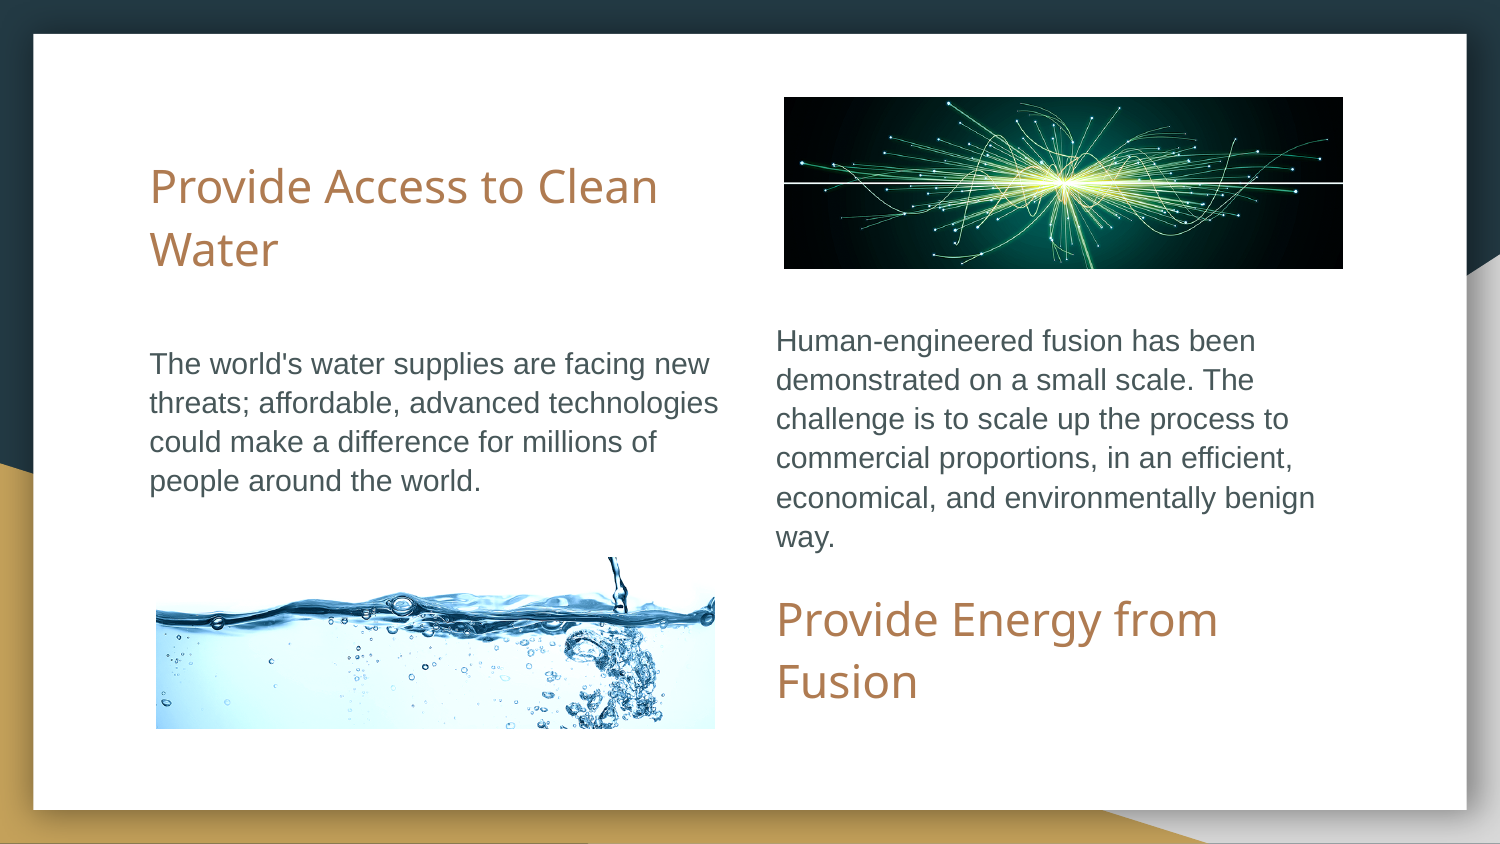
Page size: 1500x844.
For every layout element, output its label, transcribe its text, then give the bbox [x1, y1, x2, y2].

picture [783, 97, 1343, 270]
title Provide Access to Clean Water [134, 138, 739, 296]
list Human-engineered fusion has been demonstrated on a small scale. The challenge is to scale up the process to commercial proportions, in an efficient, economical, and environmentally benign way. [760, 304, 1366, 571]
picture [155, 557, 715, 729]
list The world's water supplies are facing new threats; affordable, advanced technologies could make a difference for millions of people around the world. [134, 326, 739, 729]
title Provide Energy from Fusion [760, 571, 1366, 729]
